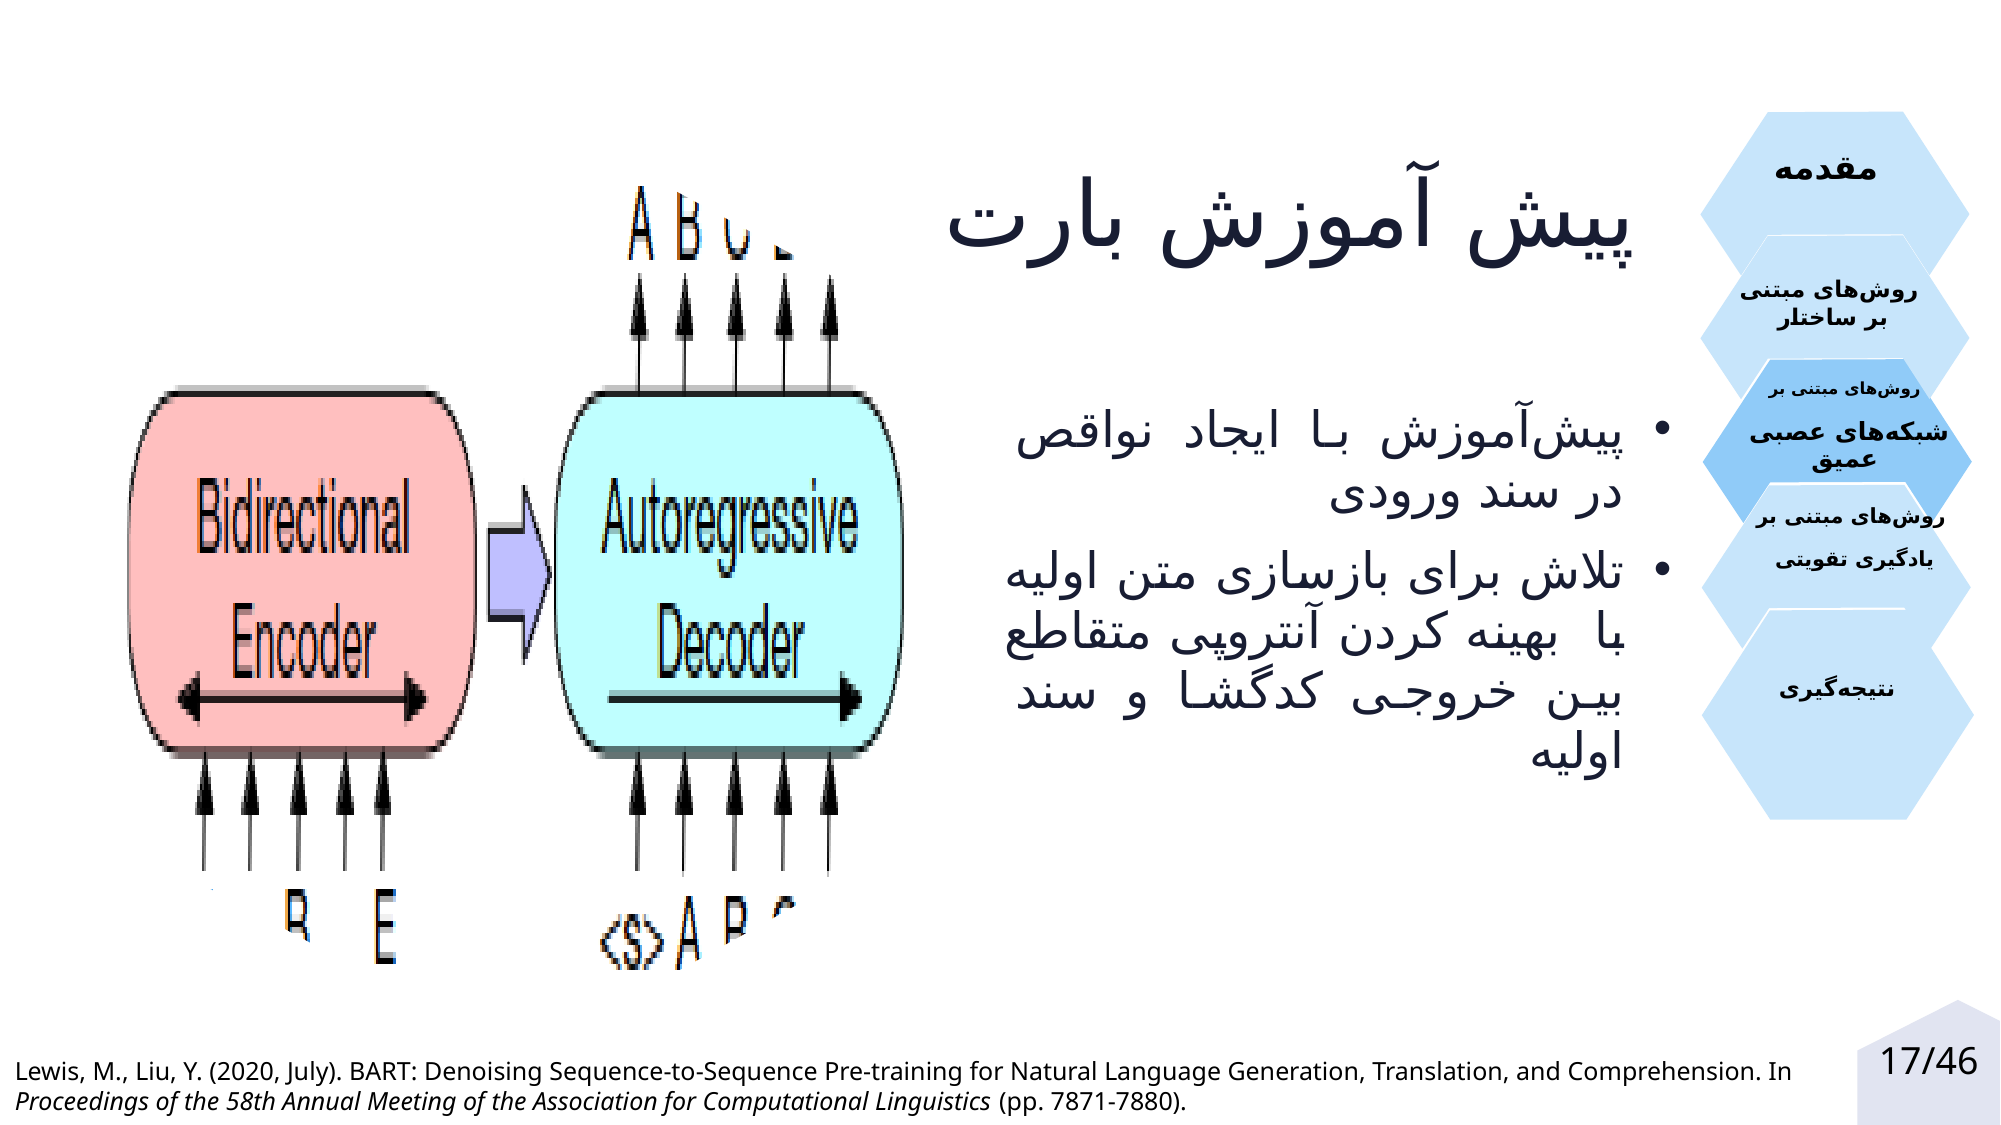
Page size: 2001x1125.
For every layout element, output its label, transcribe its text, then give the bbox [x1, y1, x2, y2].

text_box Lewis, M., Liu, Y. (2020, July). BART: Denoising Sequence-to-Sequence Pre-training for Natural Language Generation, Translation, and Comprehension. In Proceedings of the 58th Annual Meeting of the Association for Computational Linguistics (pp. 7871-7880). [0, 1048, 1860, 1123]
title پیش آموزش بارت [953, 159, 1651, 385]
picture [79, 99, 953, 1058]
text_box 17/46 [1857, 999, 2000, 1125]
list پیش‌آموزش با ایجاد نواقص در سند ورودی تلاش برای بازسازی متن اولیه با بهینه کردن آنتروپی متقاطع بین خروجی کدگشا و سند اولیه [988, 309, 1687, 639]
